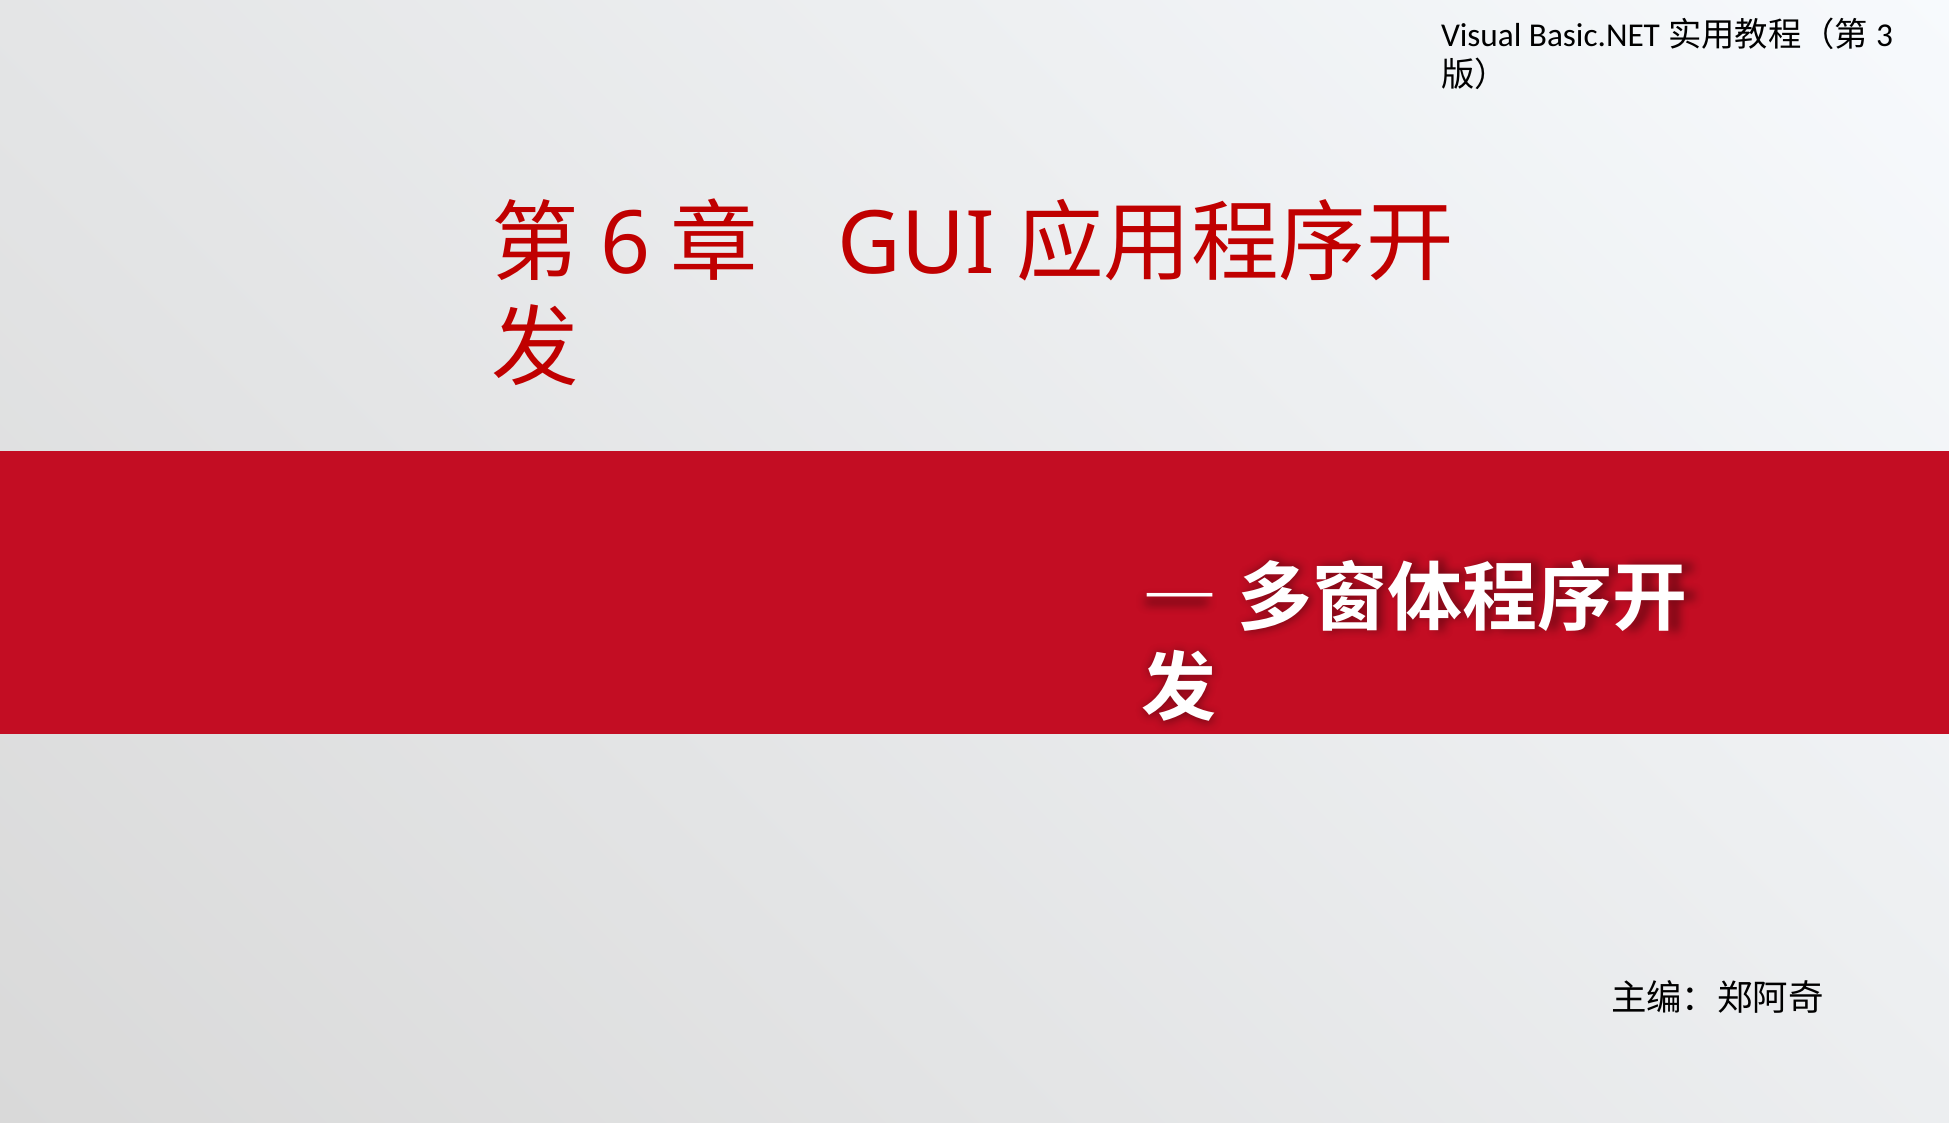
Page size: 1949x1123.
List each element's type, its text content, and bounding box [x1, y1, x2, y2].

text_box [0, 450, 1949, 735]
text_box 第6章 GUI应用程序开发 [475, 178, 1516, 404]
text_box Visual Basic.NET实用教程（第3版） [1421, 3, 1940, 103]
text_box 主编：郑阿奇 [1541, 964, 1893, 1027]
text_box —多窗体程序开发 [1131, 542, 1769, 735]
